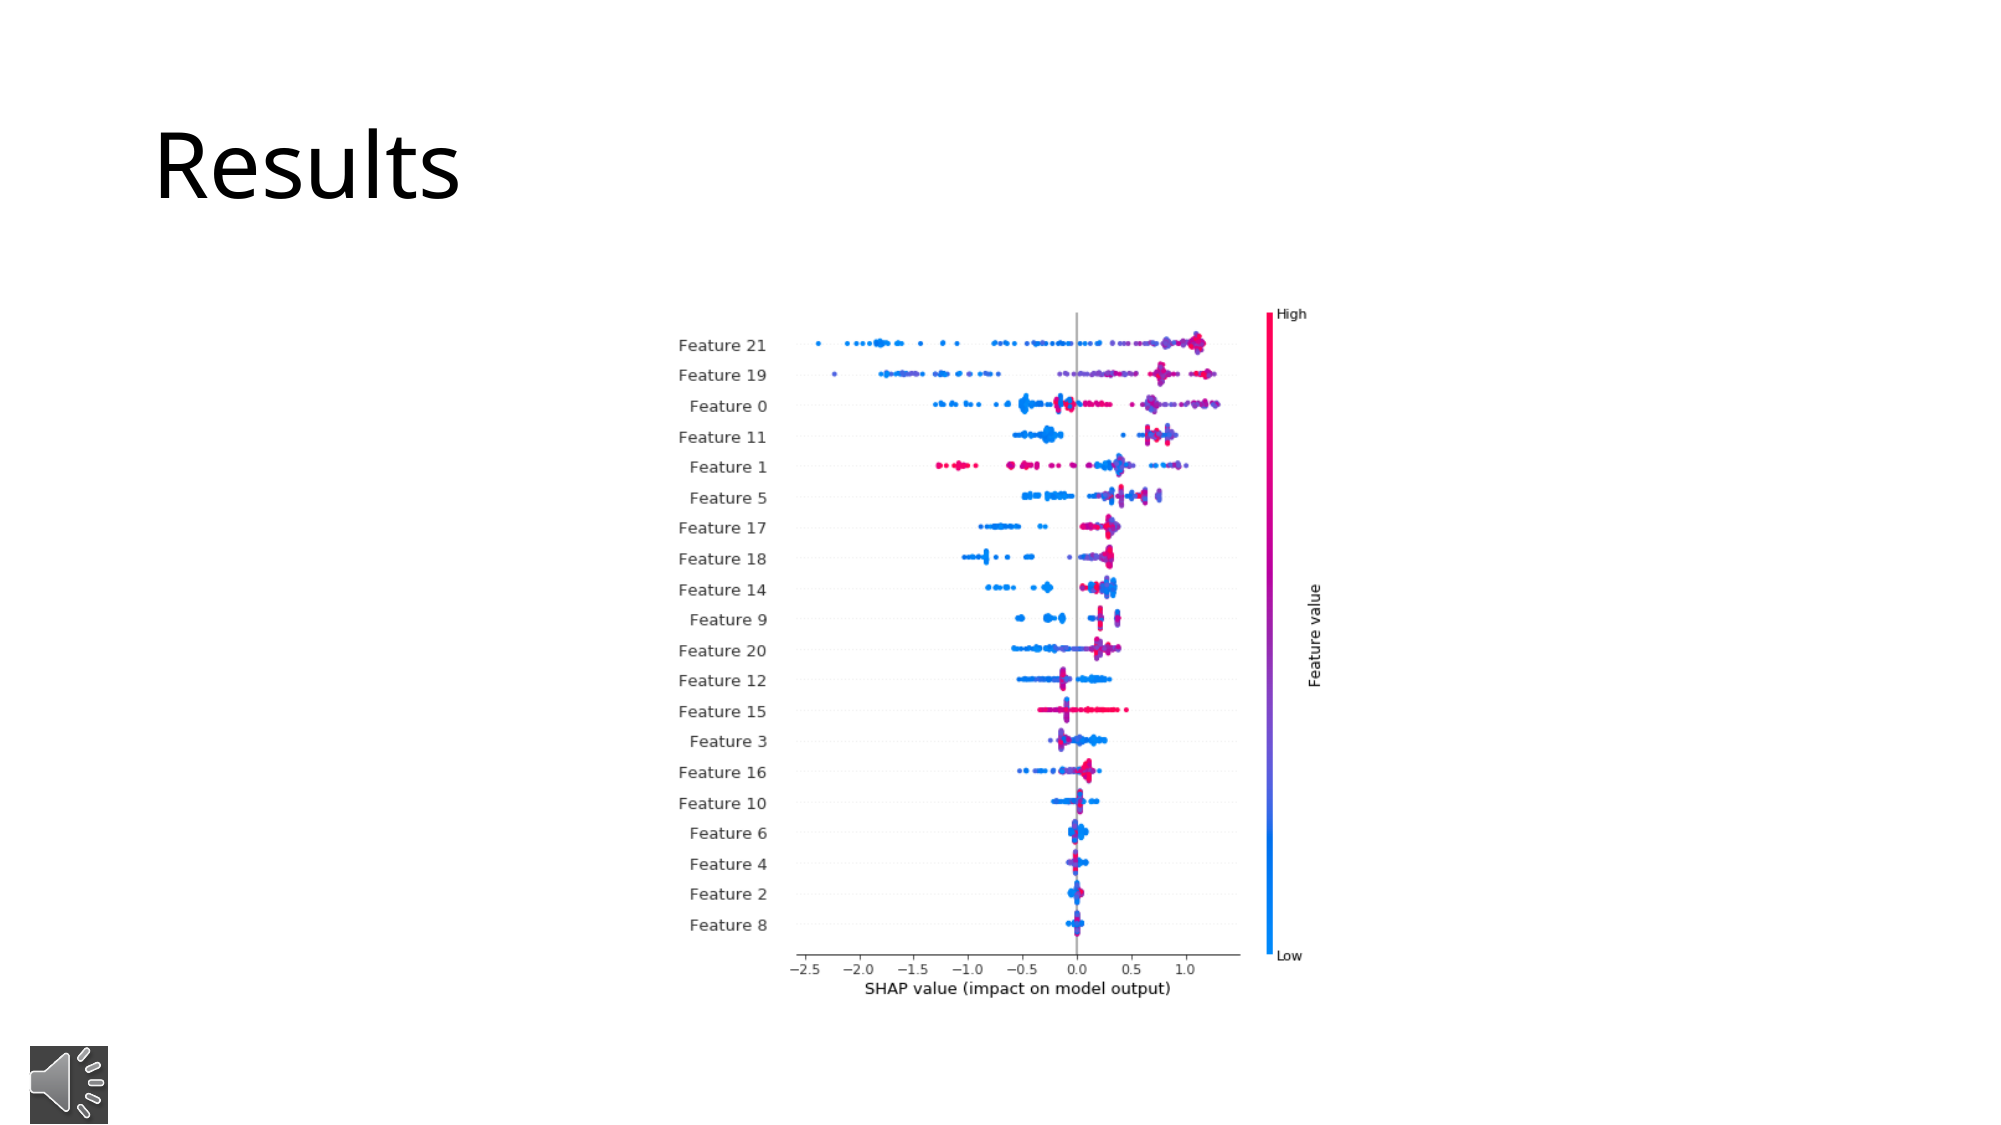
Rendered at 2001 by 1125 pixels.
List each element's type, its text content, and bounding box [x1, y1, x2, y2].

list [665, 299, 1335, 1014]
picture [28, 1044, 109, 1125]
title Results [137, 59, 1863, 278]
